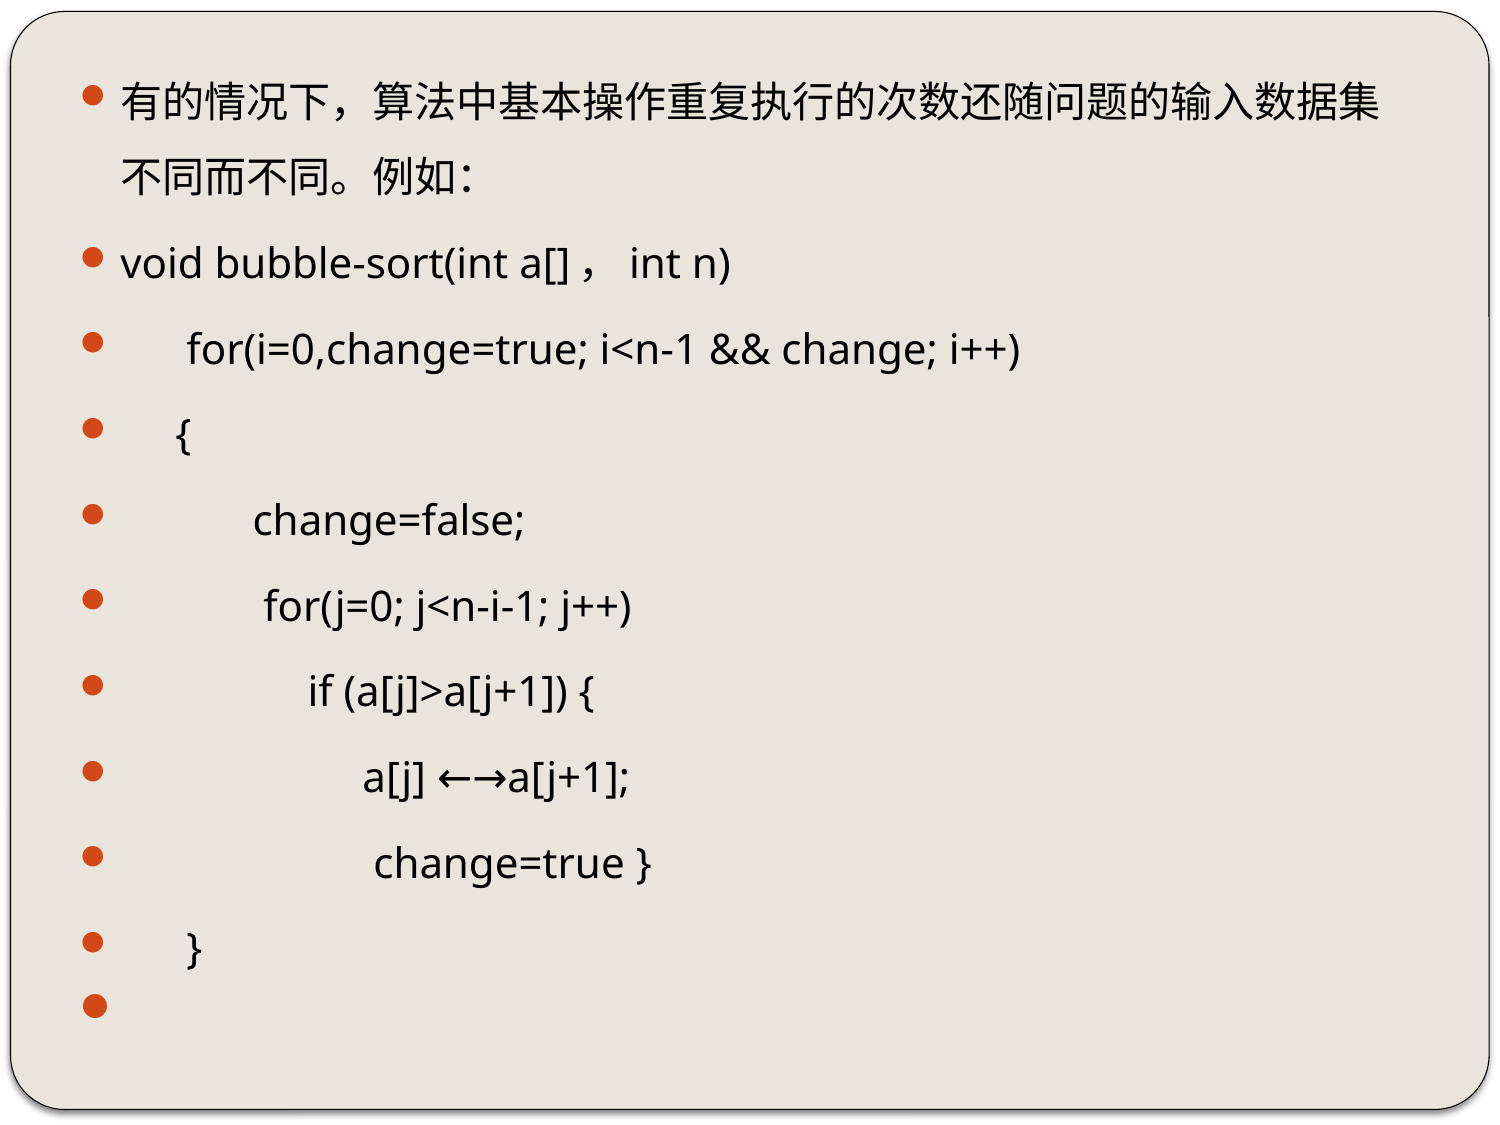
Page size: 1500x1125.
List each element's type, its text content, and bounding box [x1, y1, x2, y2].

text_box [25, 0, 76, 27]
list 有的情况下，算法中基本操作重复执行的次数还随问题的输入数据集不同而不同。例如： void bubble-sort(int a[]，int n) for(i=0,change=true; i<n-1 && change; i++) { change=false; for(j=0; j<n-i-1; j++) if (a[j]>a[j+1]) { a[j] ←→a[j+1]; change=true } } [64, 42, 1424, 1050]
